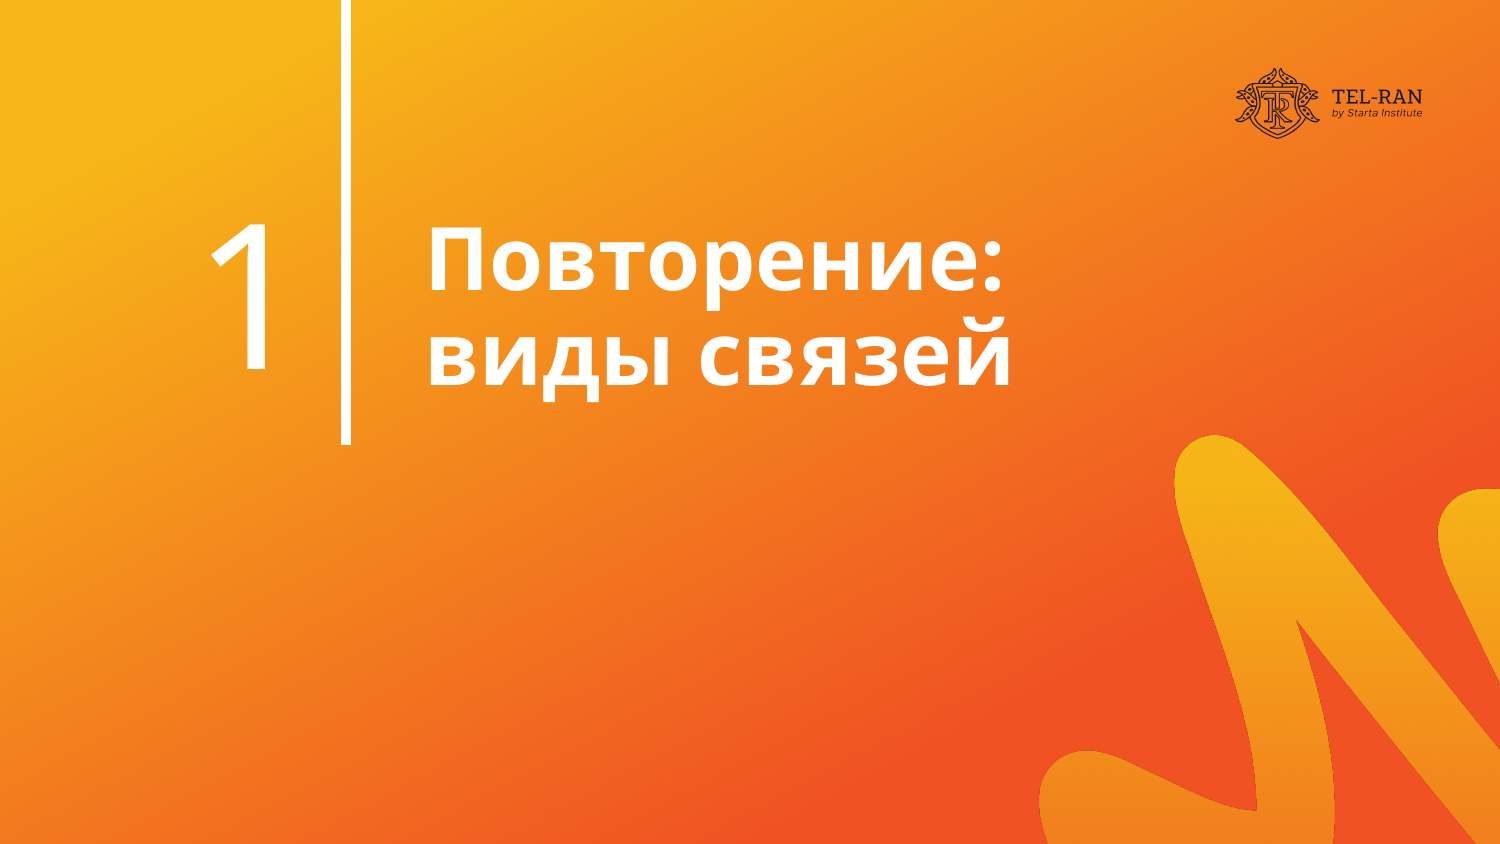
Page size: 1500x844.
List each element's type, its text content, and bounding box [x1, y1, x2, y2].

picture [0, 0, 1500, 844]
title 1 [21, 138, 324, 445]
subtitle Повторение: виды связей [409, 200, 1415, 720]
